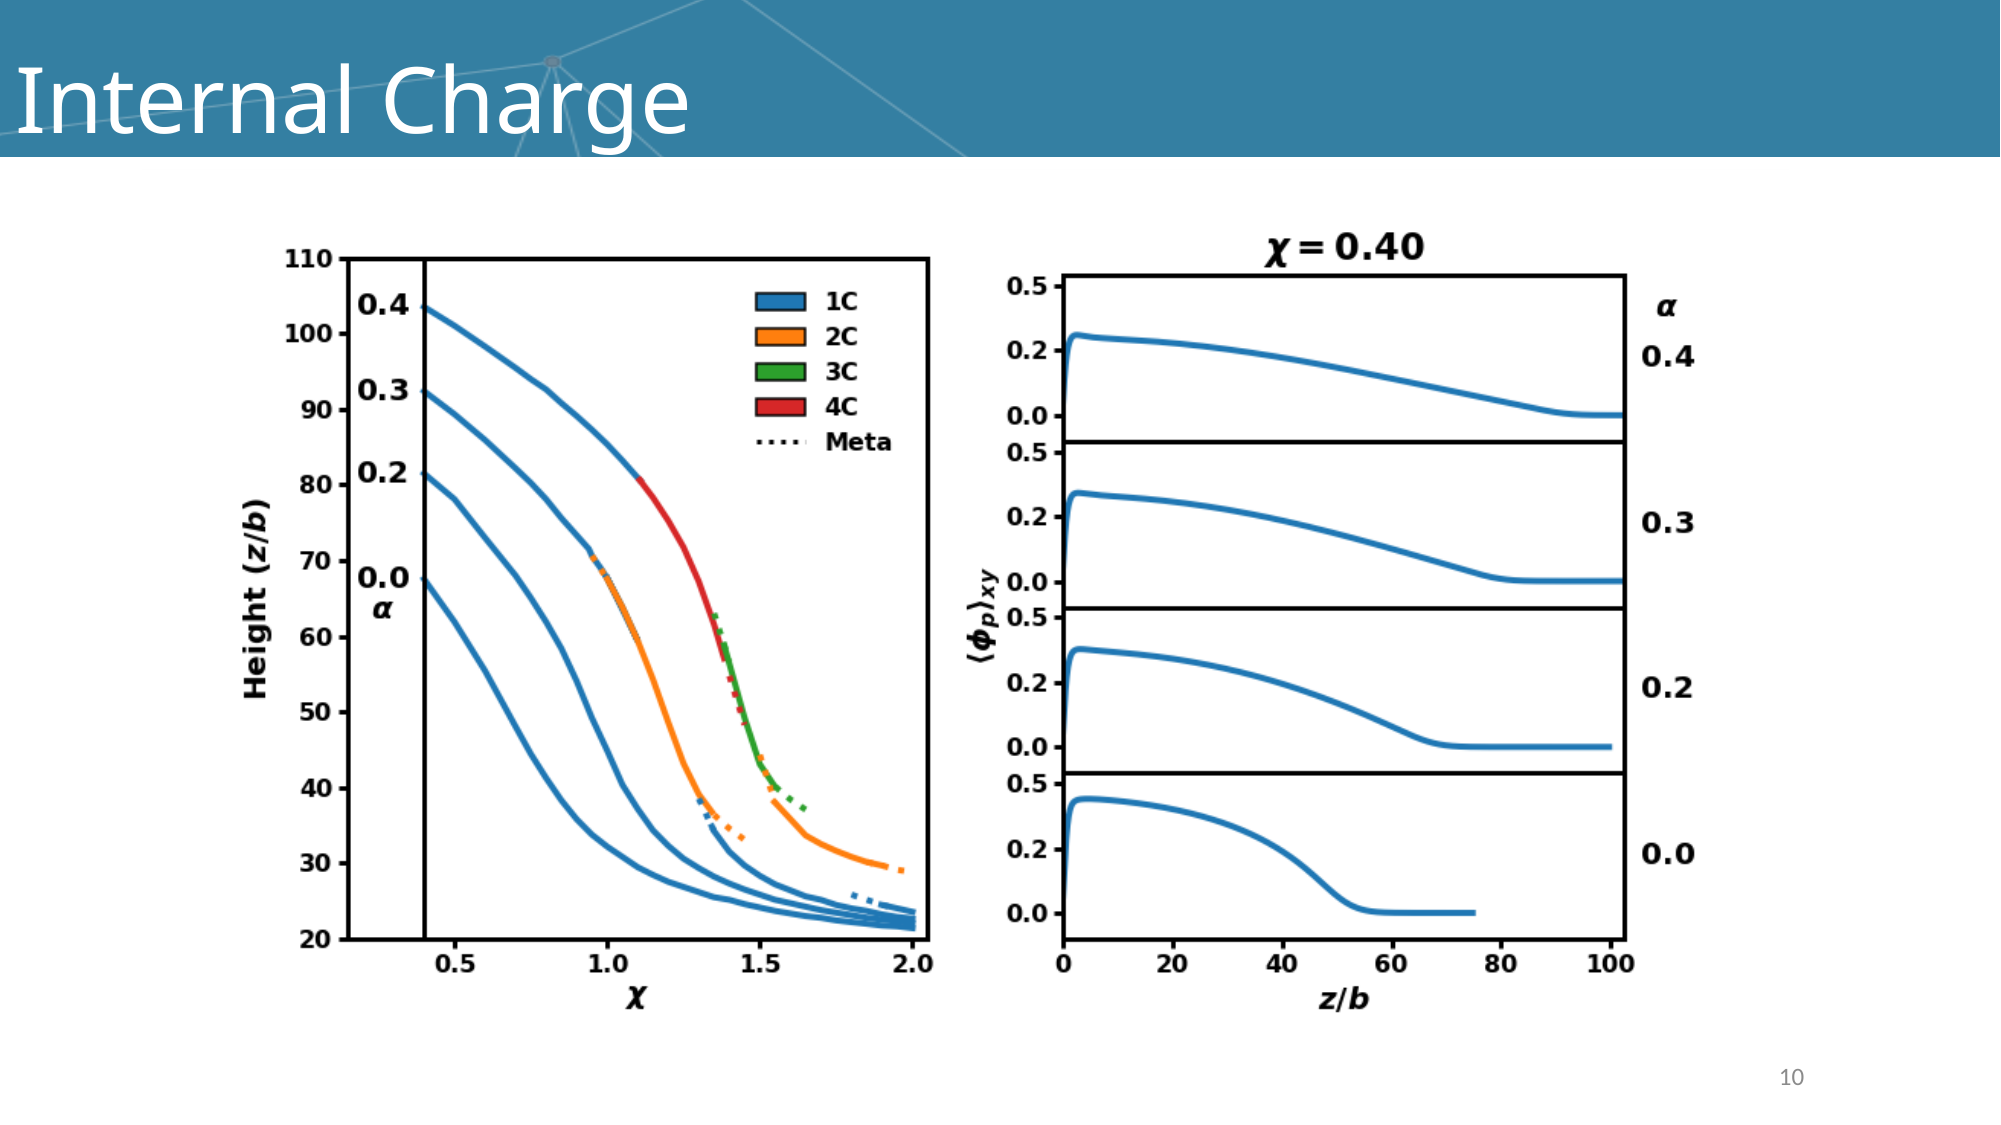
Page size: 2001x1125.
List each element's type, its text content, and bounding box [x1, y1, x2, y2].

picture [142, 169, 1789, 1049]
title Internal Charge [0, 22, 1725, 154]
slide_number 10 [1412, 1048, 1820, 1103]
